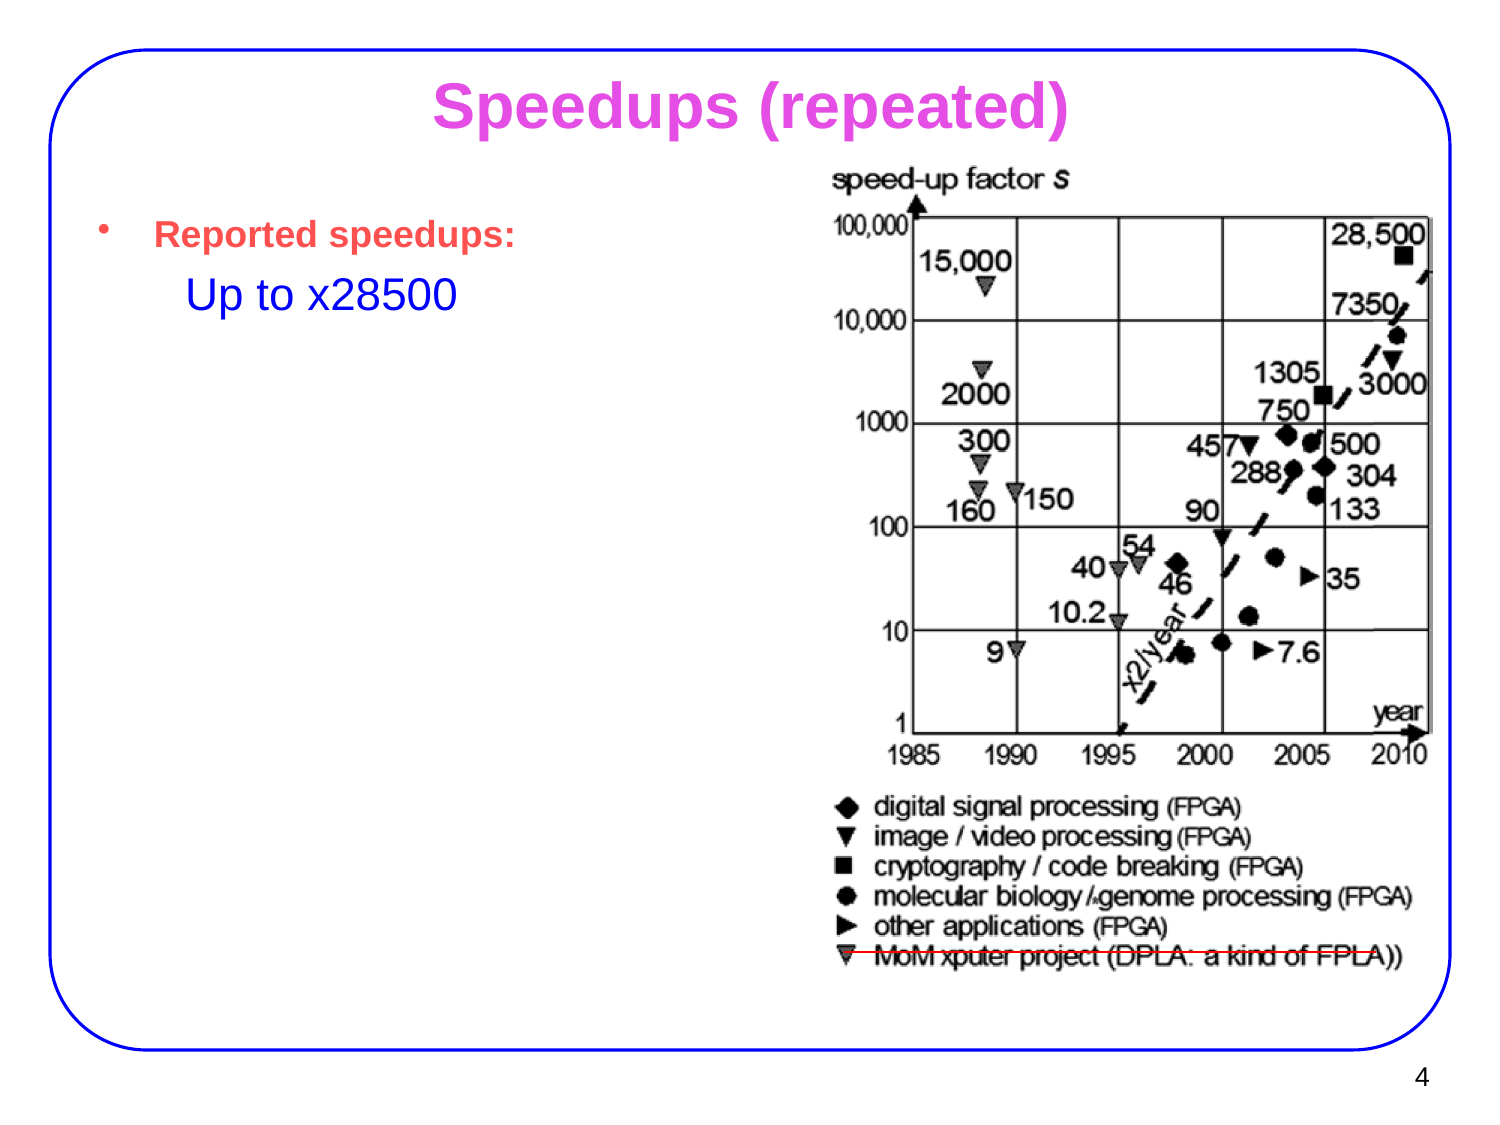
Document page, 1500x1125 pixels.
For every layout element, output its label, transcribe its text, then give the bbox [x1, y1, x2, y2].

picture [796, 154, 1444, 981]
slide_number 4 [1351, 1047, 1444, 1104]
list Reported speedups: Up to x28500 [82, 206, 791, 466]
title Speedups (repeated) [113, 66, 1389, 140]
